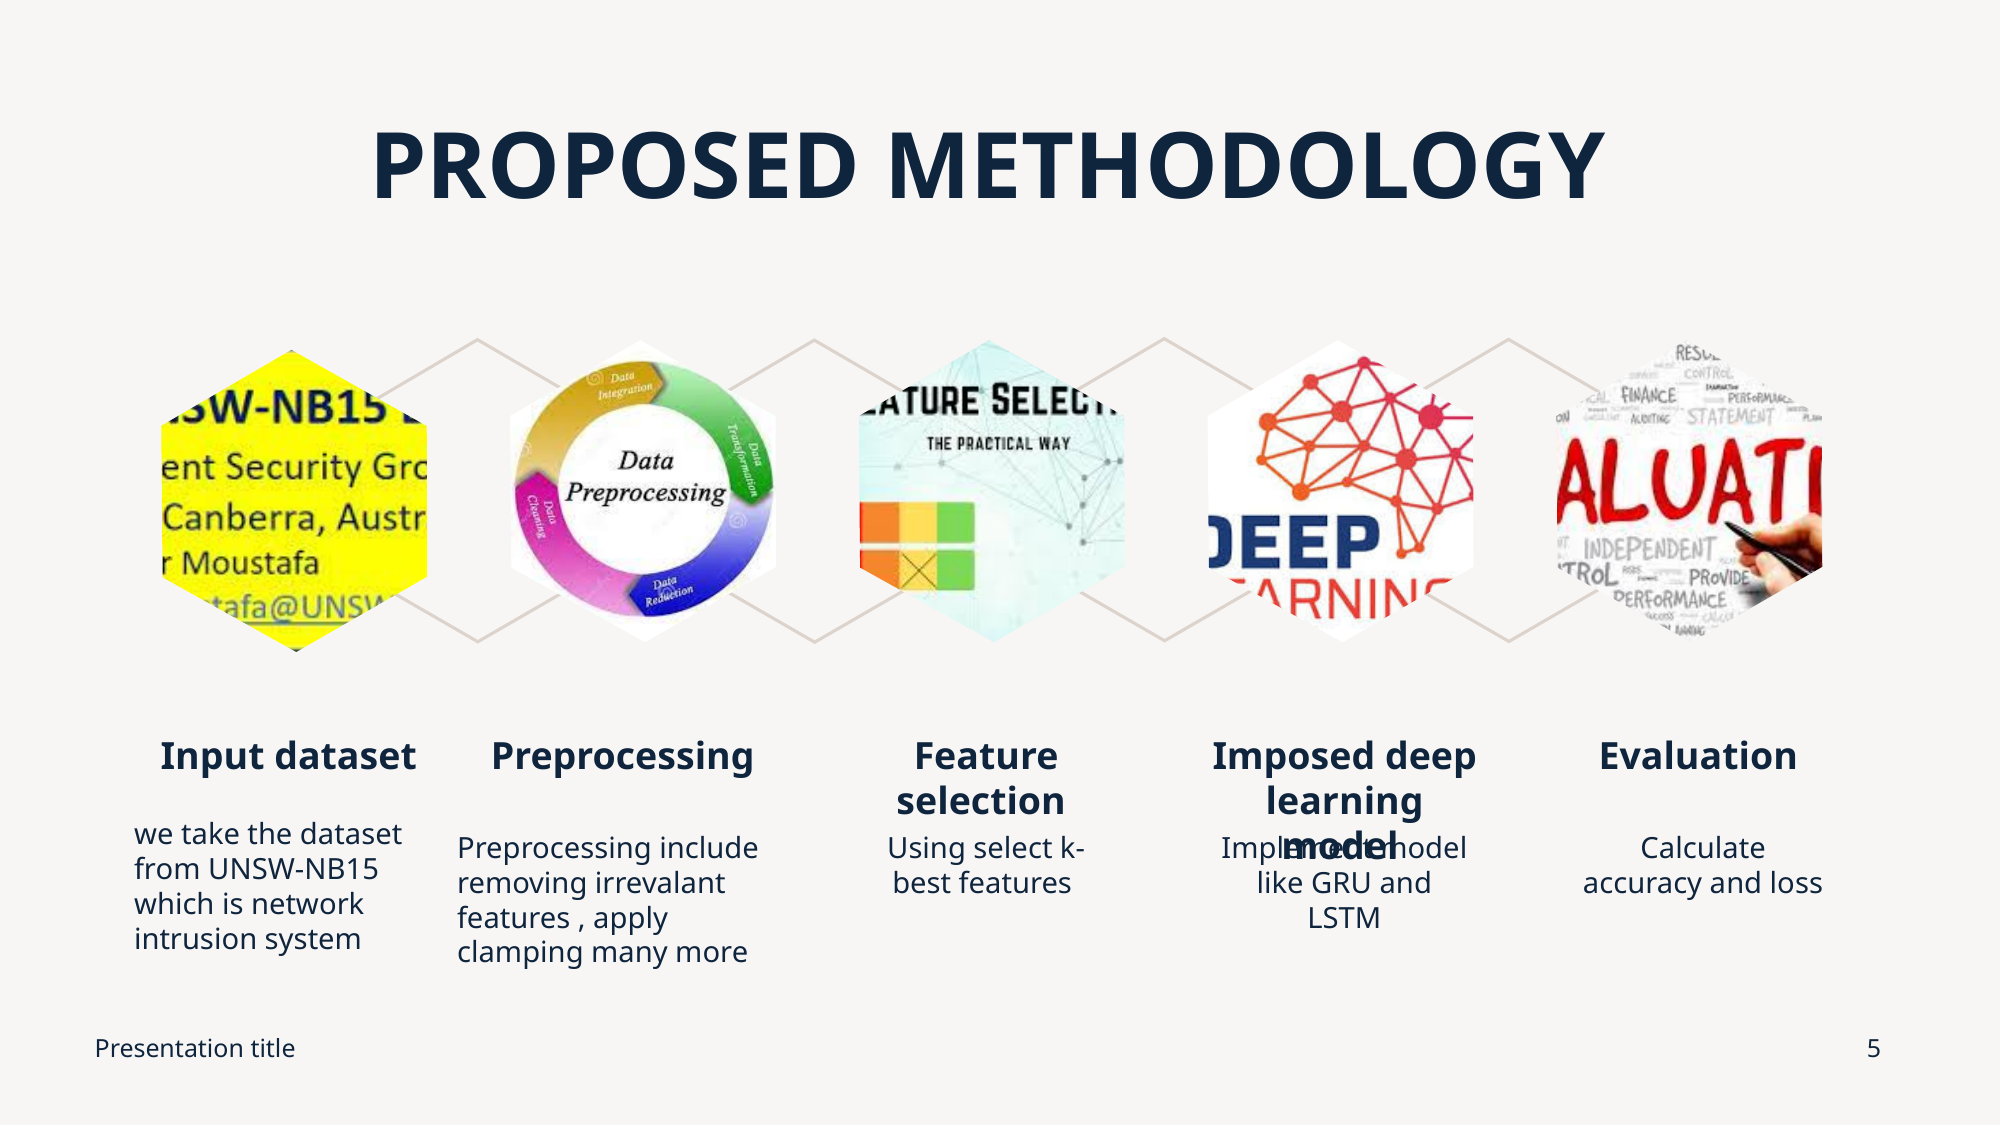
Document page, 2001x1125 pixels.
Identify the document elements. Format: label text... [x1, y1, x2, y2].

picture [1556, 340, 1823, 643]
list Calculate accuracy and loss [1564, 821, 1842, 955]
list Imposed deep learning model [1190, 724, 1499, 833]
list we take the dataset from UNSW-NB15 which is network intrusion system [119, 807, 428, 955]
footer Presentation title [79, 1020, 755, 1080]
list Preprocessing include removing irrevalant features , apply clamping many more [442, 821, 797, 1006]
picture [161, 349, 428, 652]
list Input dataset [134, 724, 443, 808]
picture [510, 340, 776, 643]
picture [1207, 340, 1474, 643]
list Using select k-best features [847, 821, 1125, 955]
list Implement model like GRU and LSTM [1205, 821, 1484, 955]
list Preprocessing [473, 724, 782, 808]
list Feature selection [832, 724, 1141, 808]
picture [858, 340, 1125, 643]
slide_number 5 [1836, 1020, 1912, 1080]
title PROPOSED METHODOLOGY [137, 59, 1863, 278]
list Evaluation [1549, 724, 1858, 808]
